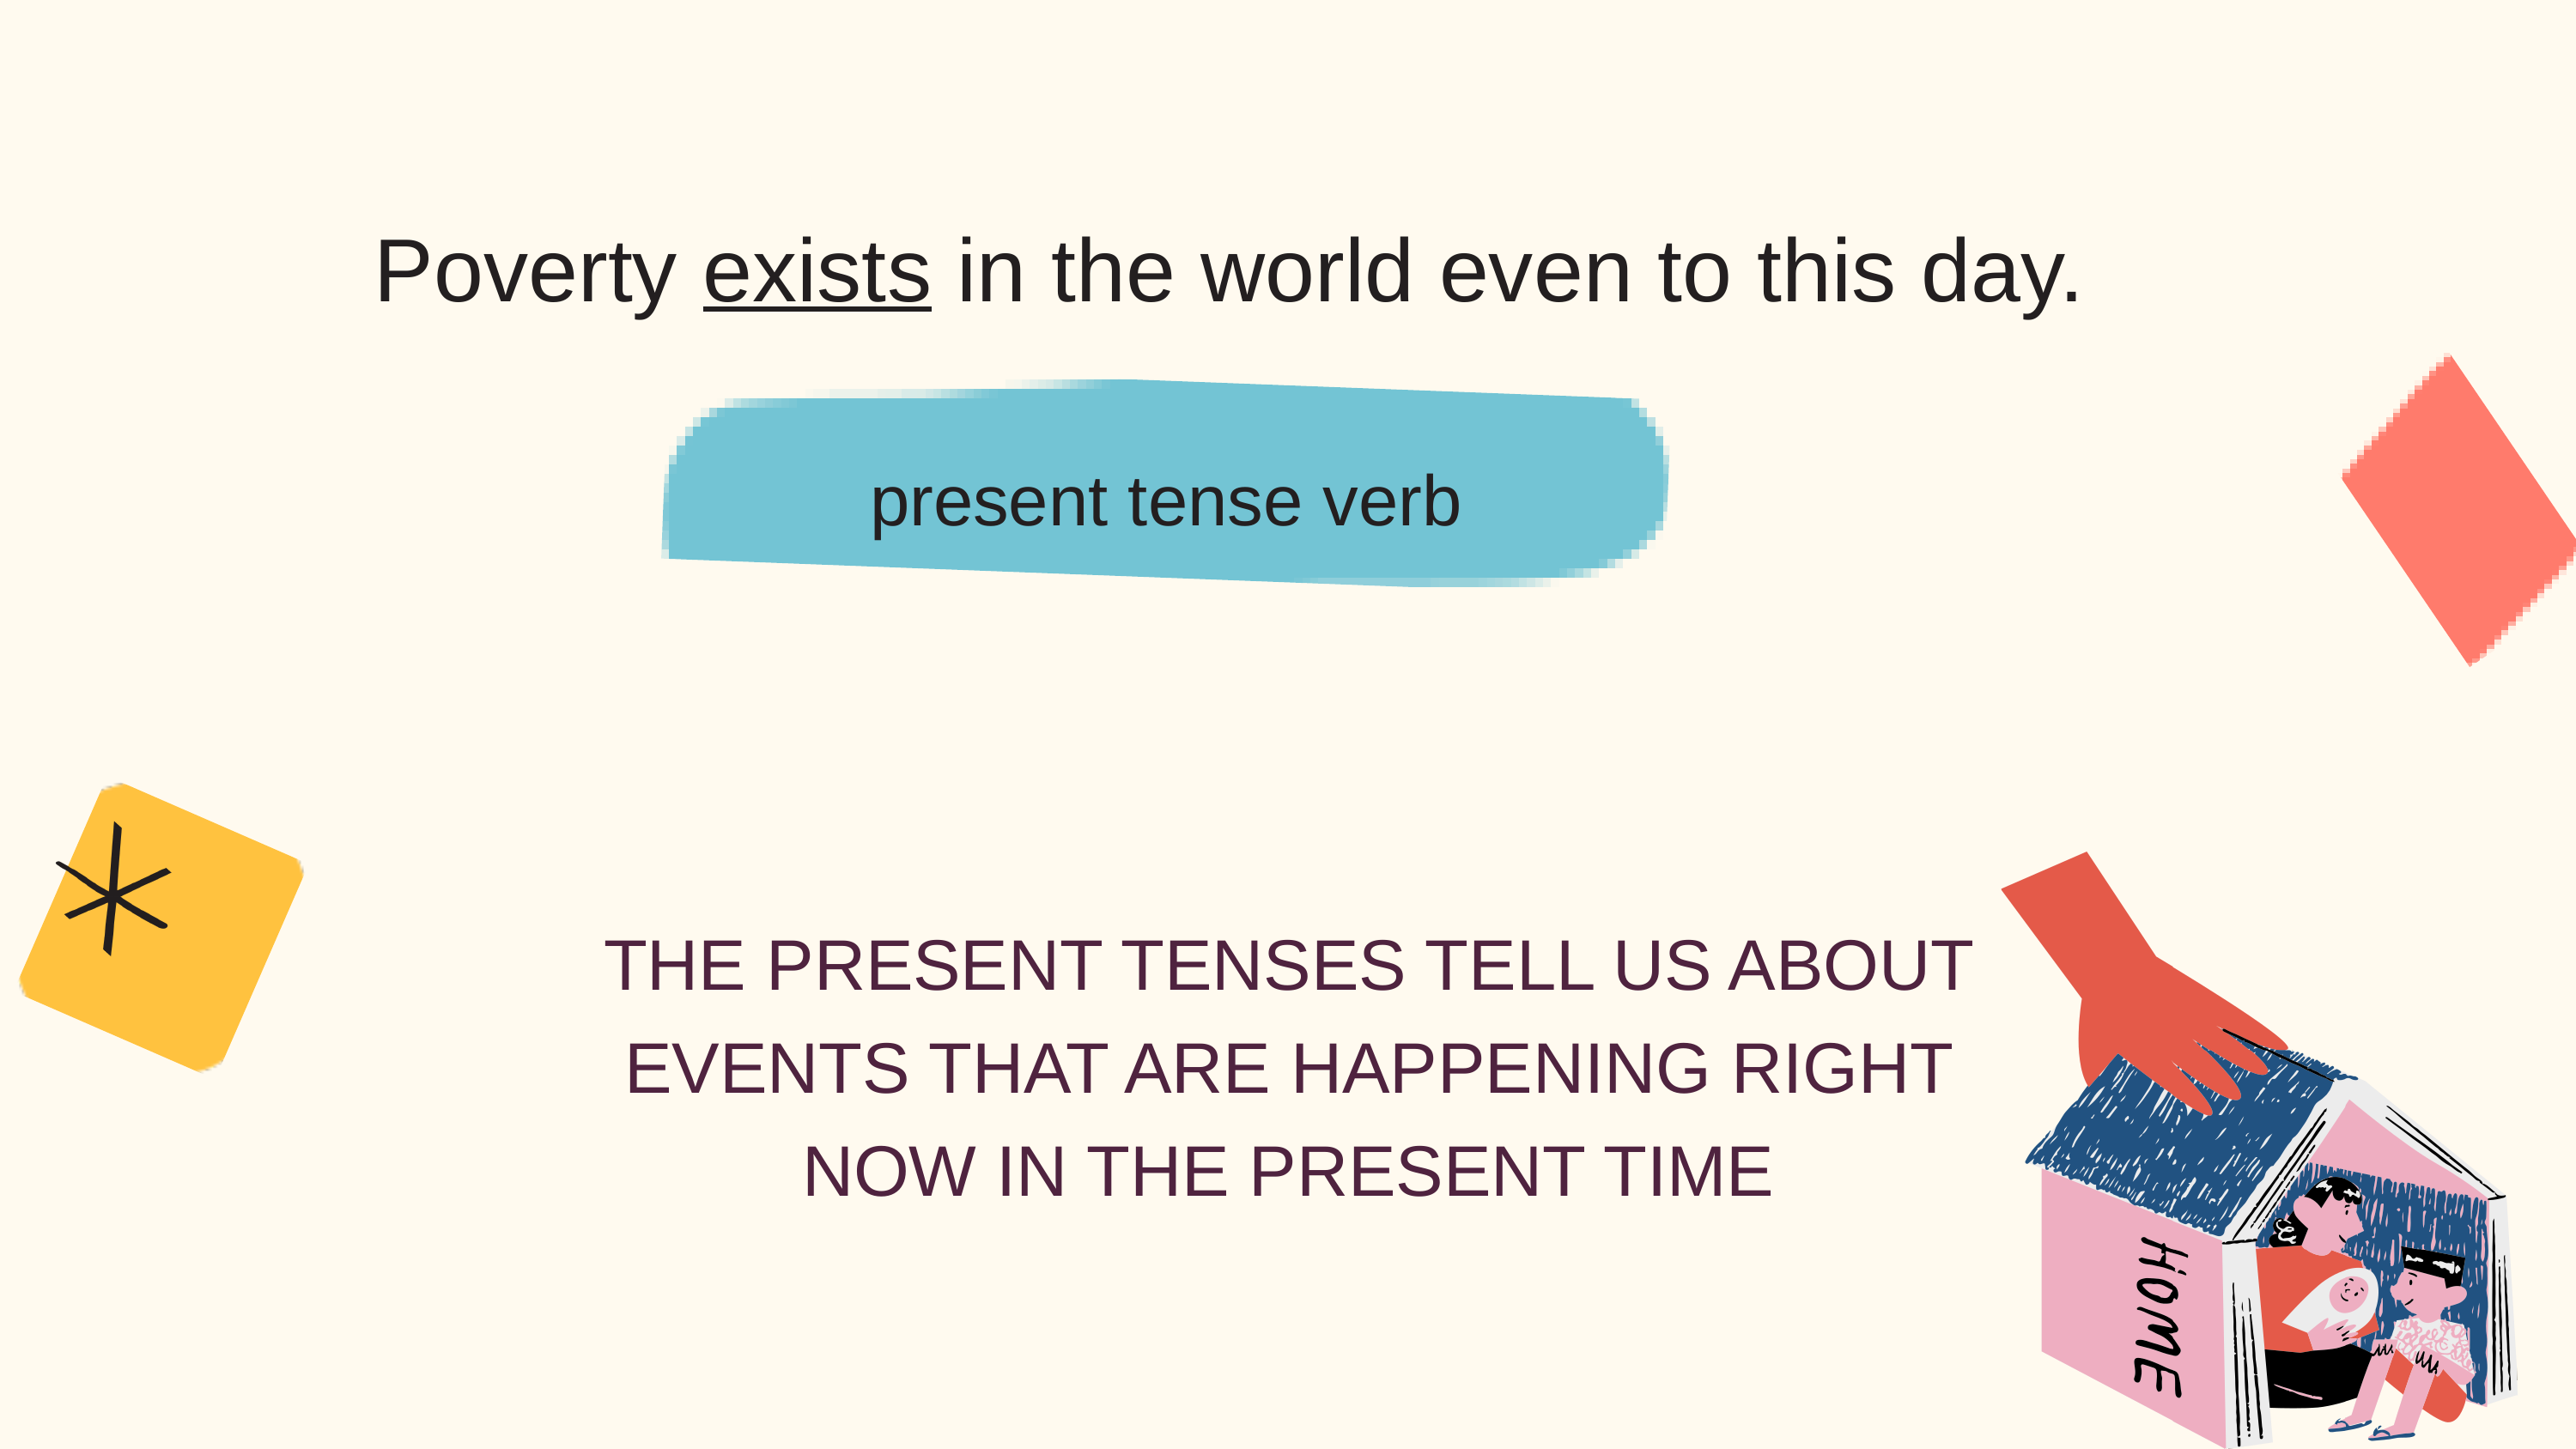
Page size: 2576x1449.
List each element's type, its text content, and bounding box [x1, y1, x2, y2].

text_box [24, 802, 204, 978]
text_box present tense verb [775, 437, 1557, 540]
text_box [2001, 852, 2518, 1449]
text_box [13, 776, 309, 1080]
text_box [661, 361, 1672, 597]
text_box [2314, 349, 2576, 668]
text_box Poverty exists in the world even to this day. [252, 169, 2208, 320]
text_box THE PRESENT TENSES TELL US ABOUT EVENTS THAT ARE HAPPENING RIGHT NOW IN THE PRESENT TIME [559, 901, 2001, 1211]
